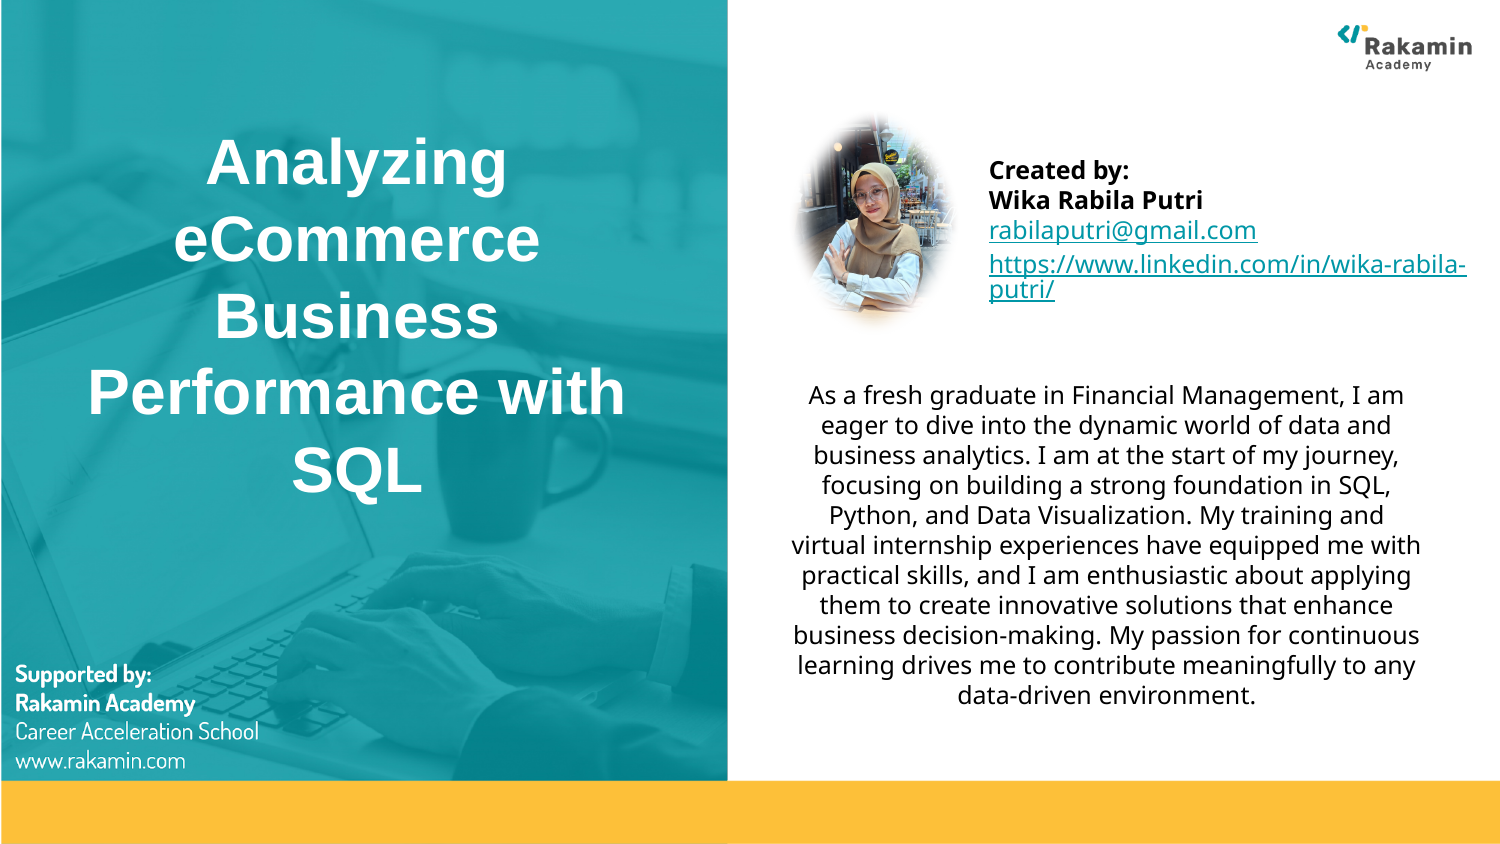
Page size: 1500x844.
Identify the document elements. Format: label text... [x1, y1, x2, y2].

title Analyzing eCommerce Business Performance with SQL [51, 190, 665, 520]
text_box Created by: Wika Rabila Putri rabilaputri@gmail.com https://www.linkedin.com/in/wika-rabila-putri/ [977, 149, 1488, 280]
subtitle As a fresh graduate in Financial Management, I am eager to dive into the dynamic world of data and business analytics. I am at the start of my journey, focusing on building a strong foundation in SQL, Python, and Data Visualization. My training and virtual internship experiences have equipped me with practical skills, and I am enthusiastic about applying them to create innovative solutions that enhance business decision-making. My passion for continuous learning drives me to contribute meaningfully to any data-driven environment. [773, 292, 1441, 797]
picture [0, 0, 1500, 844]
